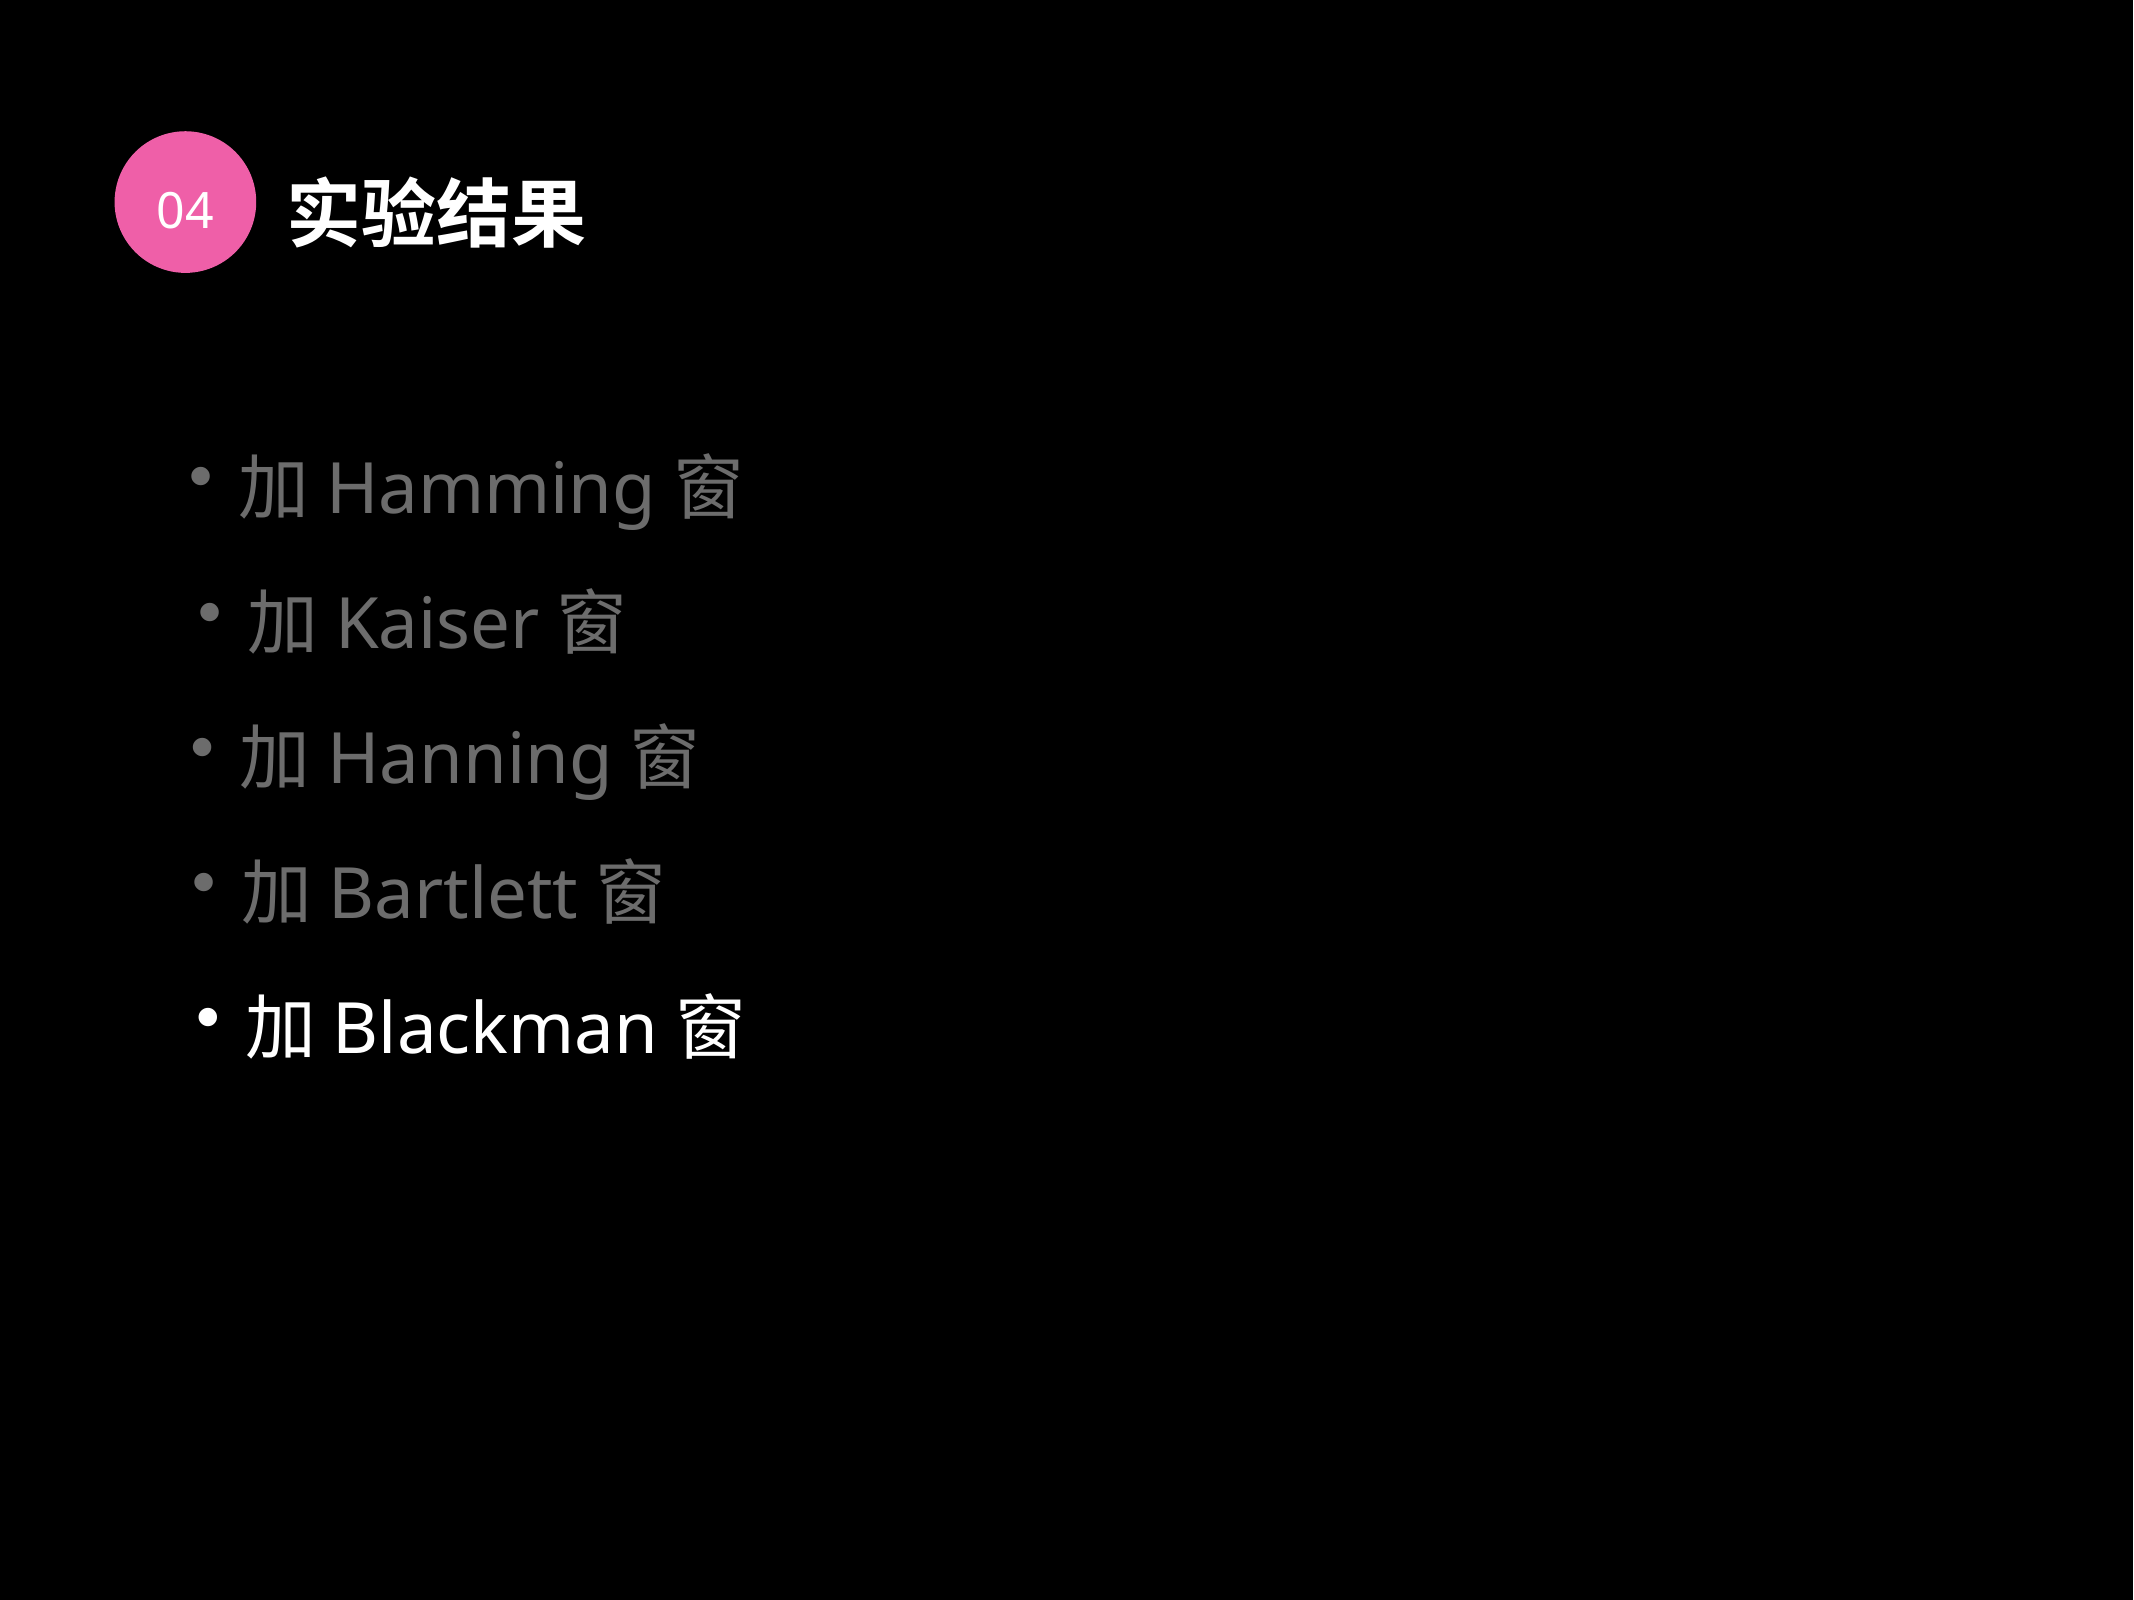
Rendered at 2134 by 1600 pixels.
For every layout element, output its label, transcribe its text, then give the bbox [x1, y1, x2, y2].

text_box 加Bartlett窗 [183, 839, 675, 942]
text_box 加Hamming窗 [180, 434, 753, 536]
text_box 加Kaiser窗 [189, 569, 636, 671]
text_box 加Hanning窗 [182, 704, 709, 806]
text_box 加Blackman窗 [187, 974, 755, 1077]
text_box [114, 130, 257, 274]
text_box 实验结果 [278, 139, 596, 265]
